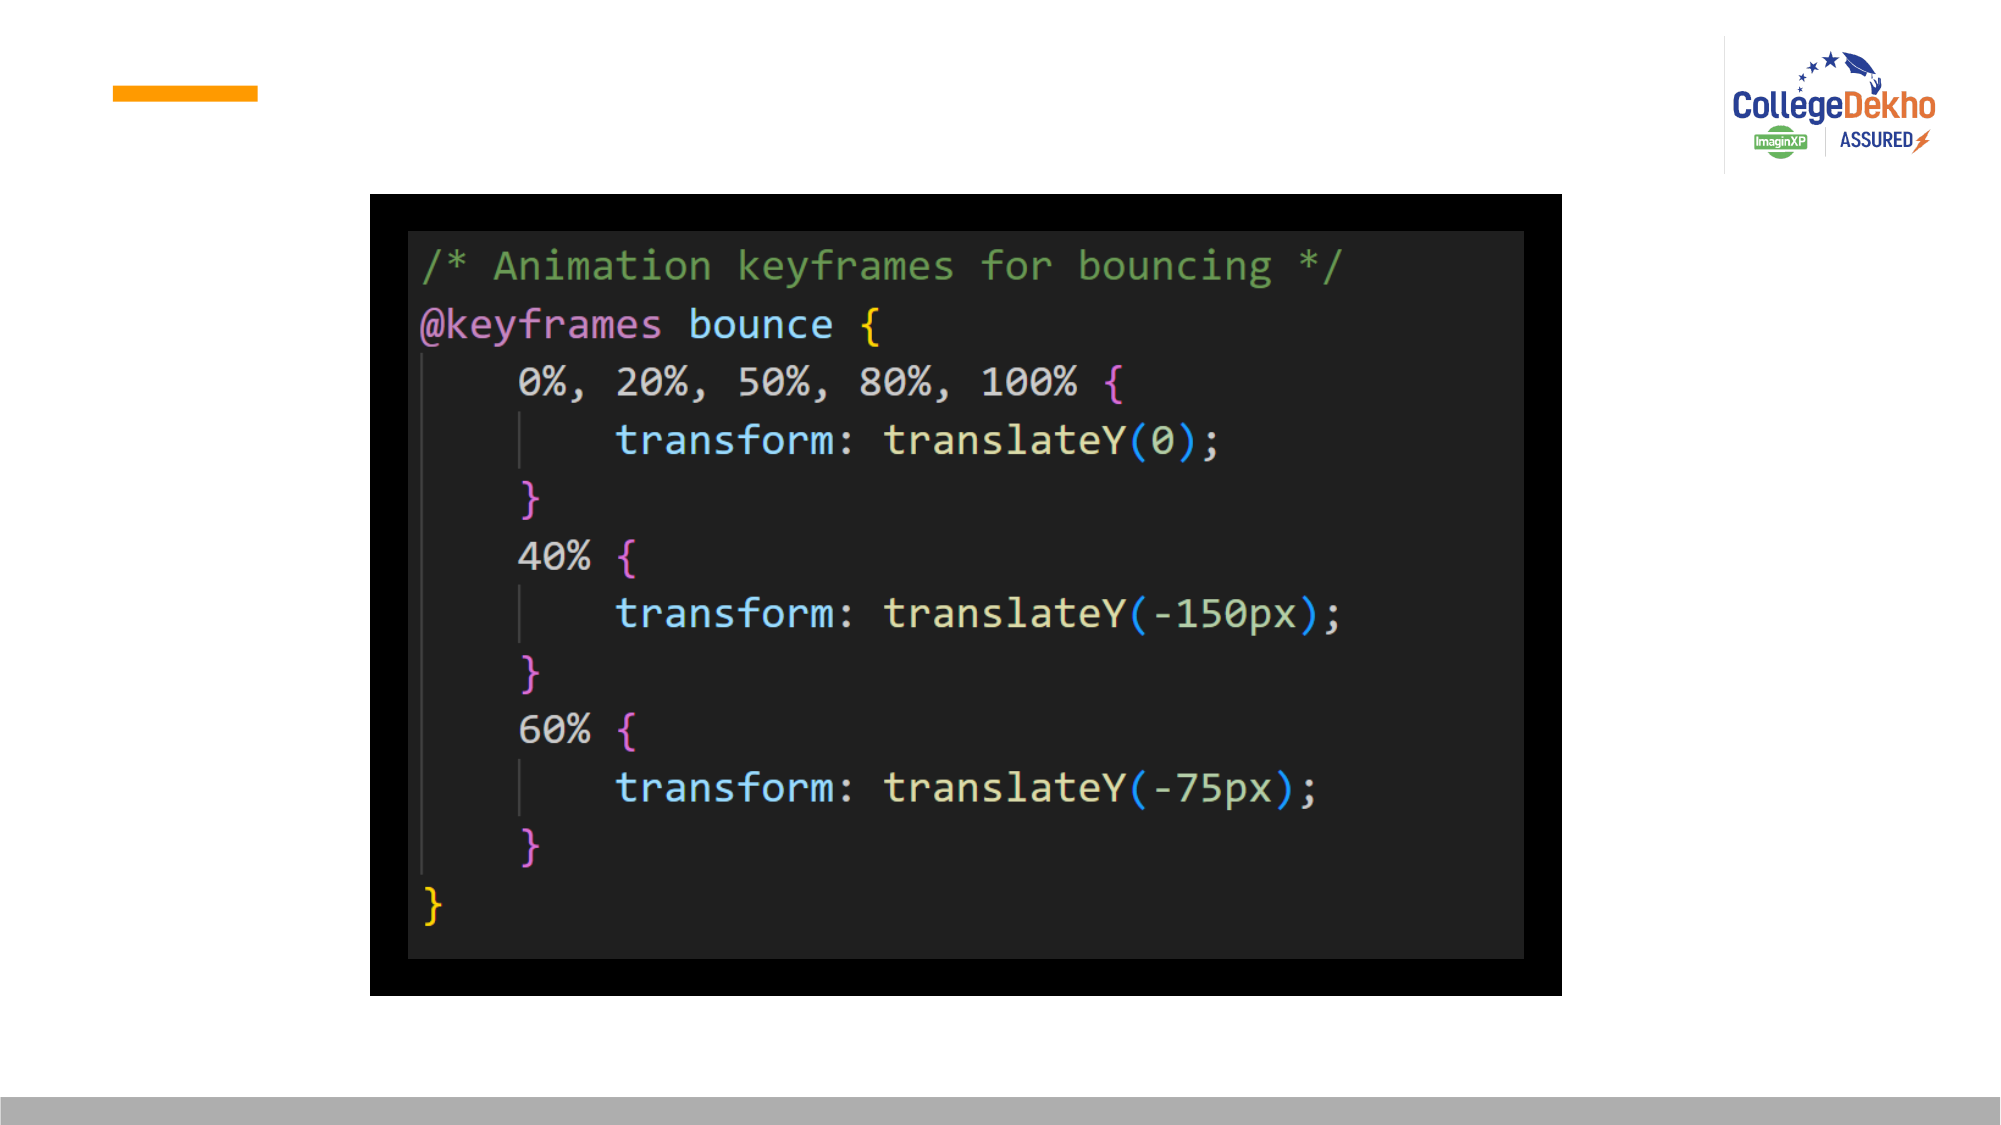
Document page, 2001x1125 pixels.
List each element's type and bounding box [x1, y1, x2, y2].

picture [0, 1080, 2001, 1125]
picture [407, 230, 1525, 960]
picture [1724, 36, 1943, 174]
